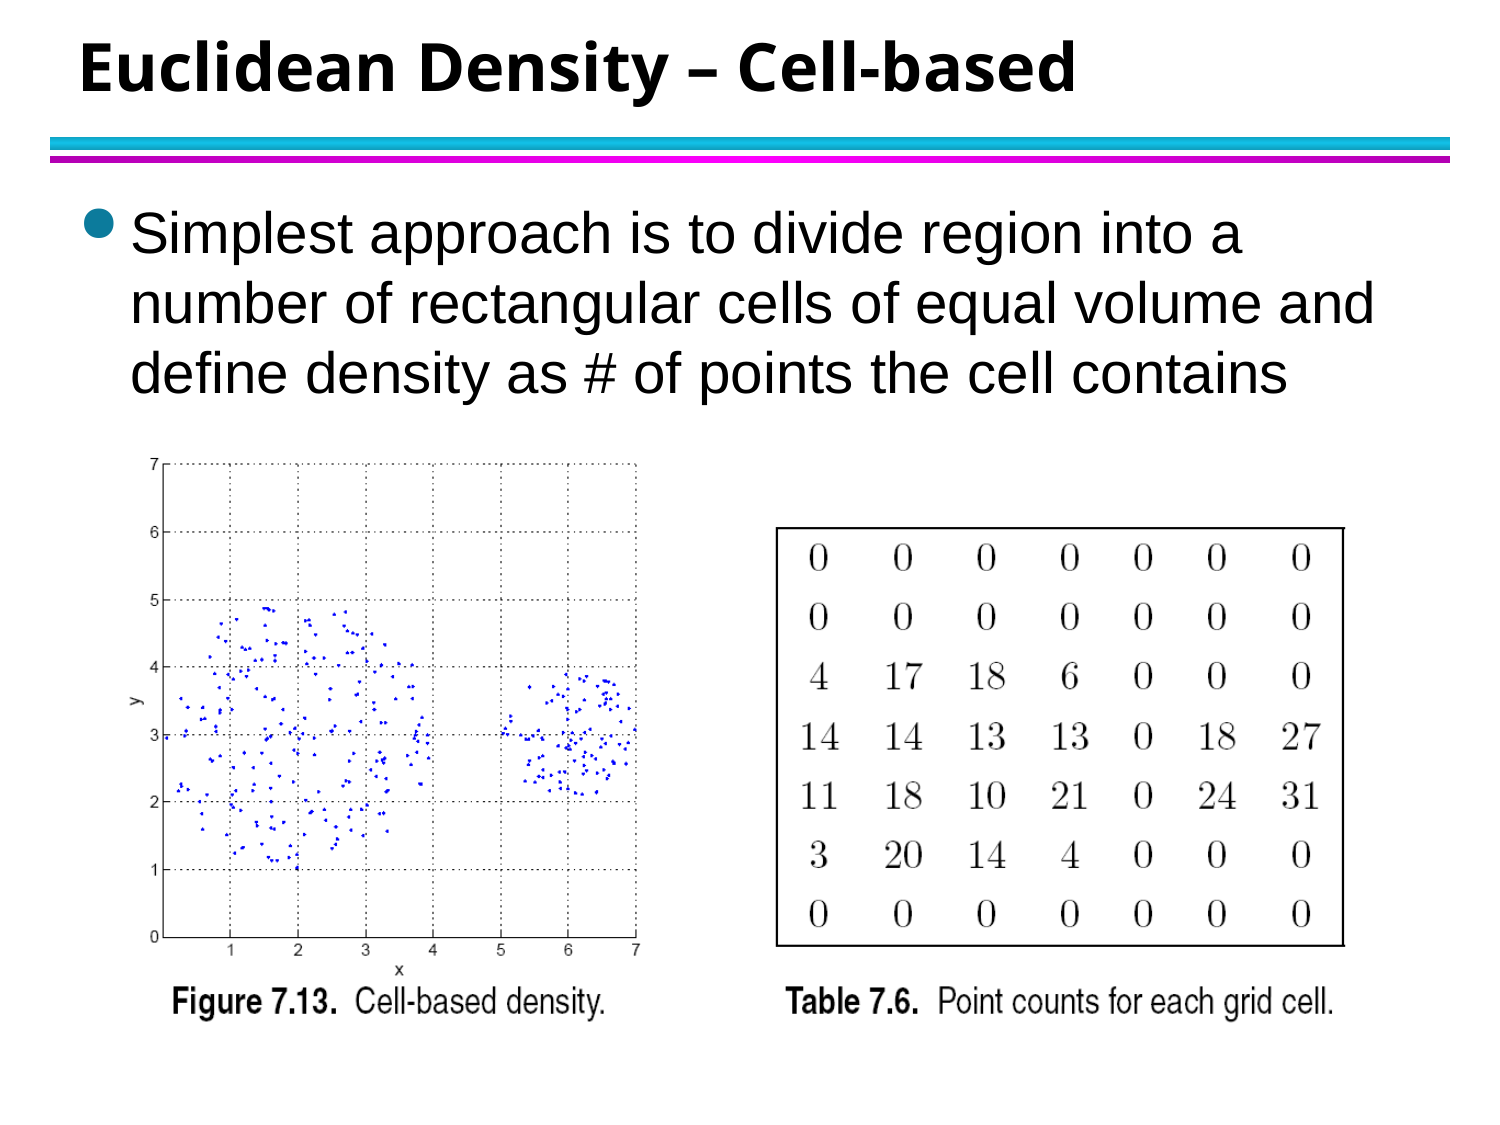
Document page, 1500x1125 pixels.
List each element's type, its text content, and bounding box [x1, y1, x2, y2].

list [99, 435, 1388, 1050]
list Simplest approach is to divide region into a number of rectangular cells of equal volume and define density as # of points the cell contains [67, 187, 1432, 1038]
title Euclidean Density – Cell-based [62, 24, 1421, 113]
